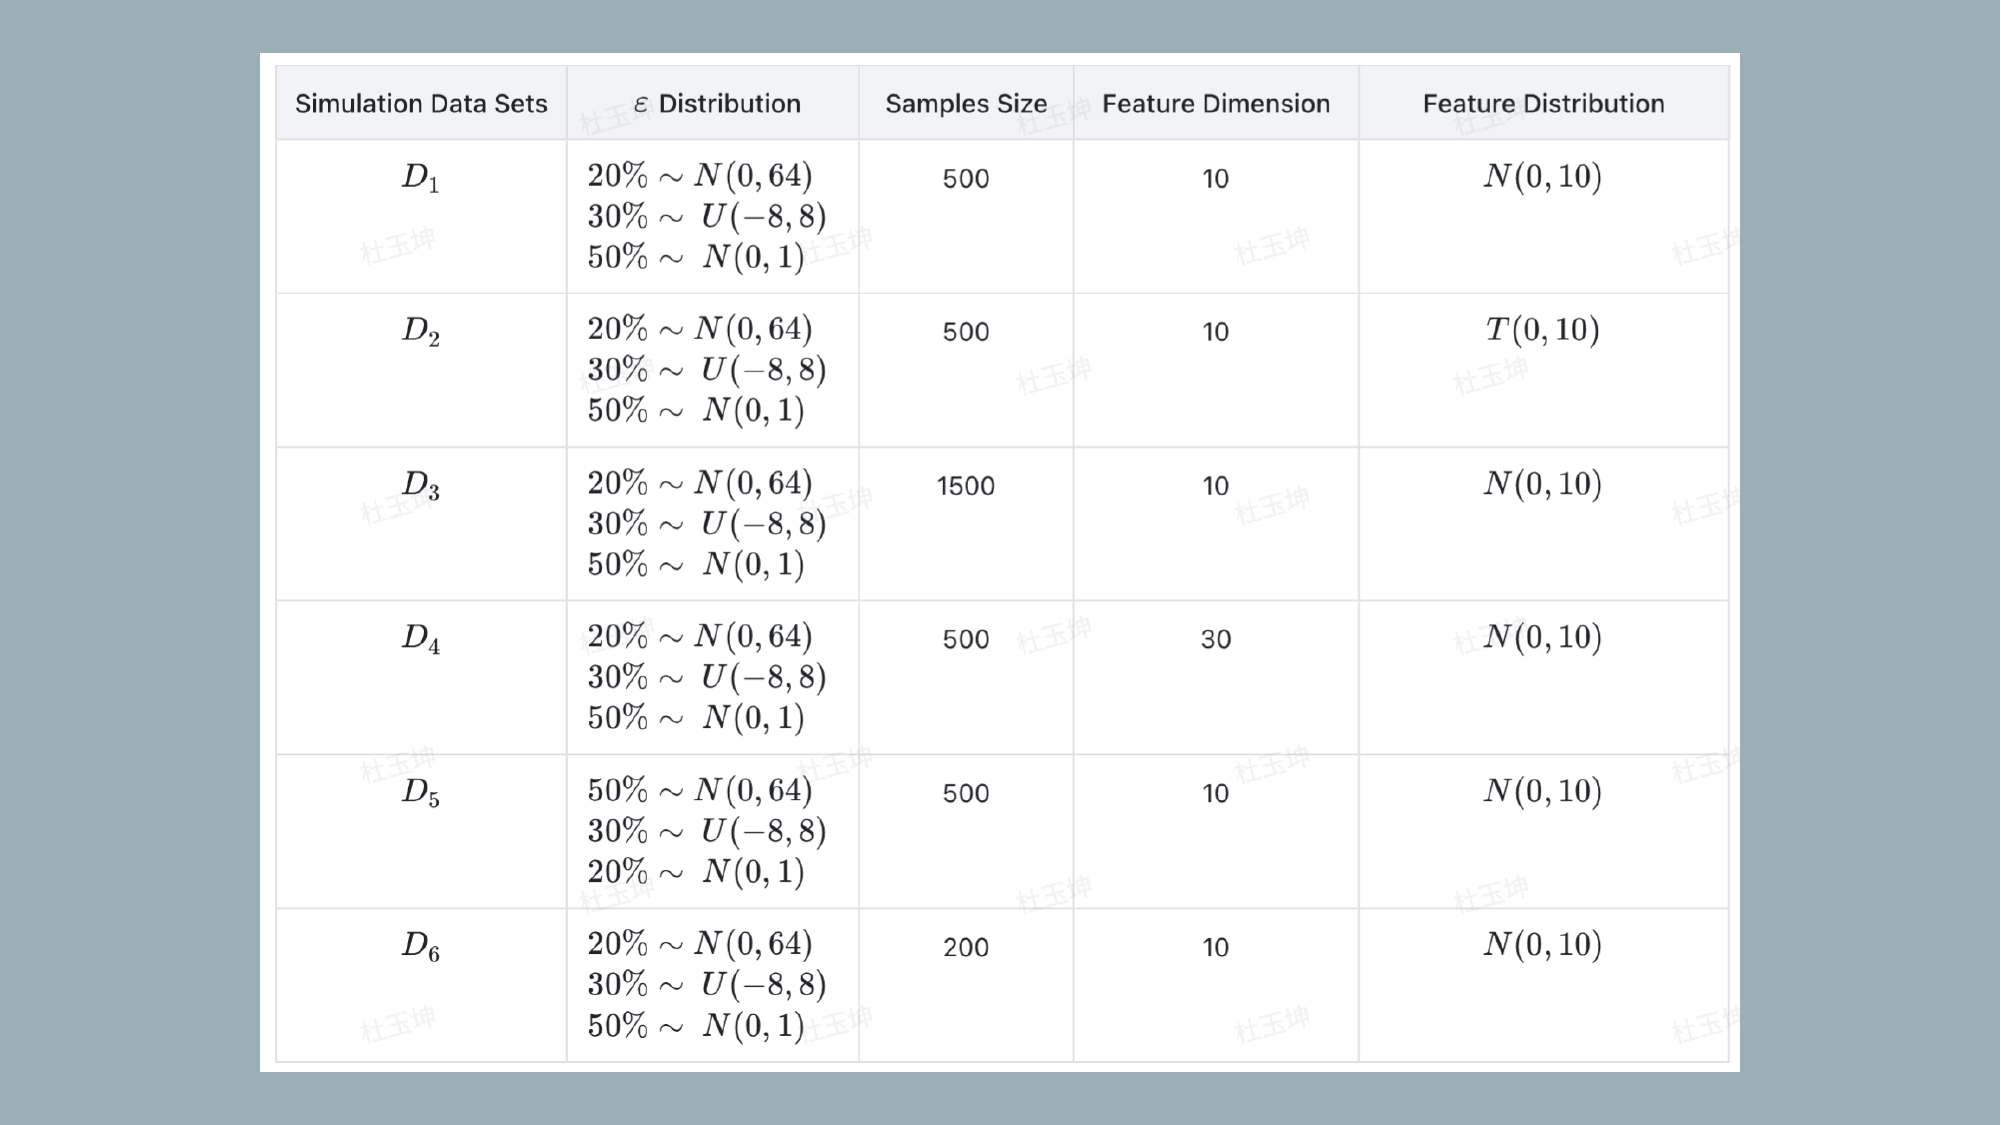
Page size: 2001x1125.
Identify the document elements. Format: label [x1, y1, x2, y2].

picture [260, 53, 1740, 1072]
